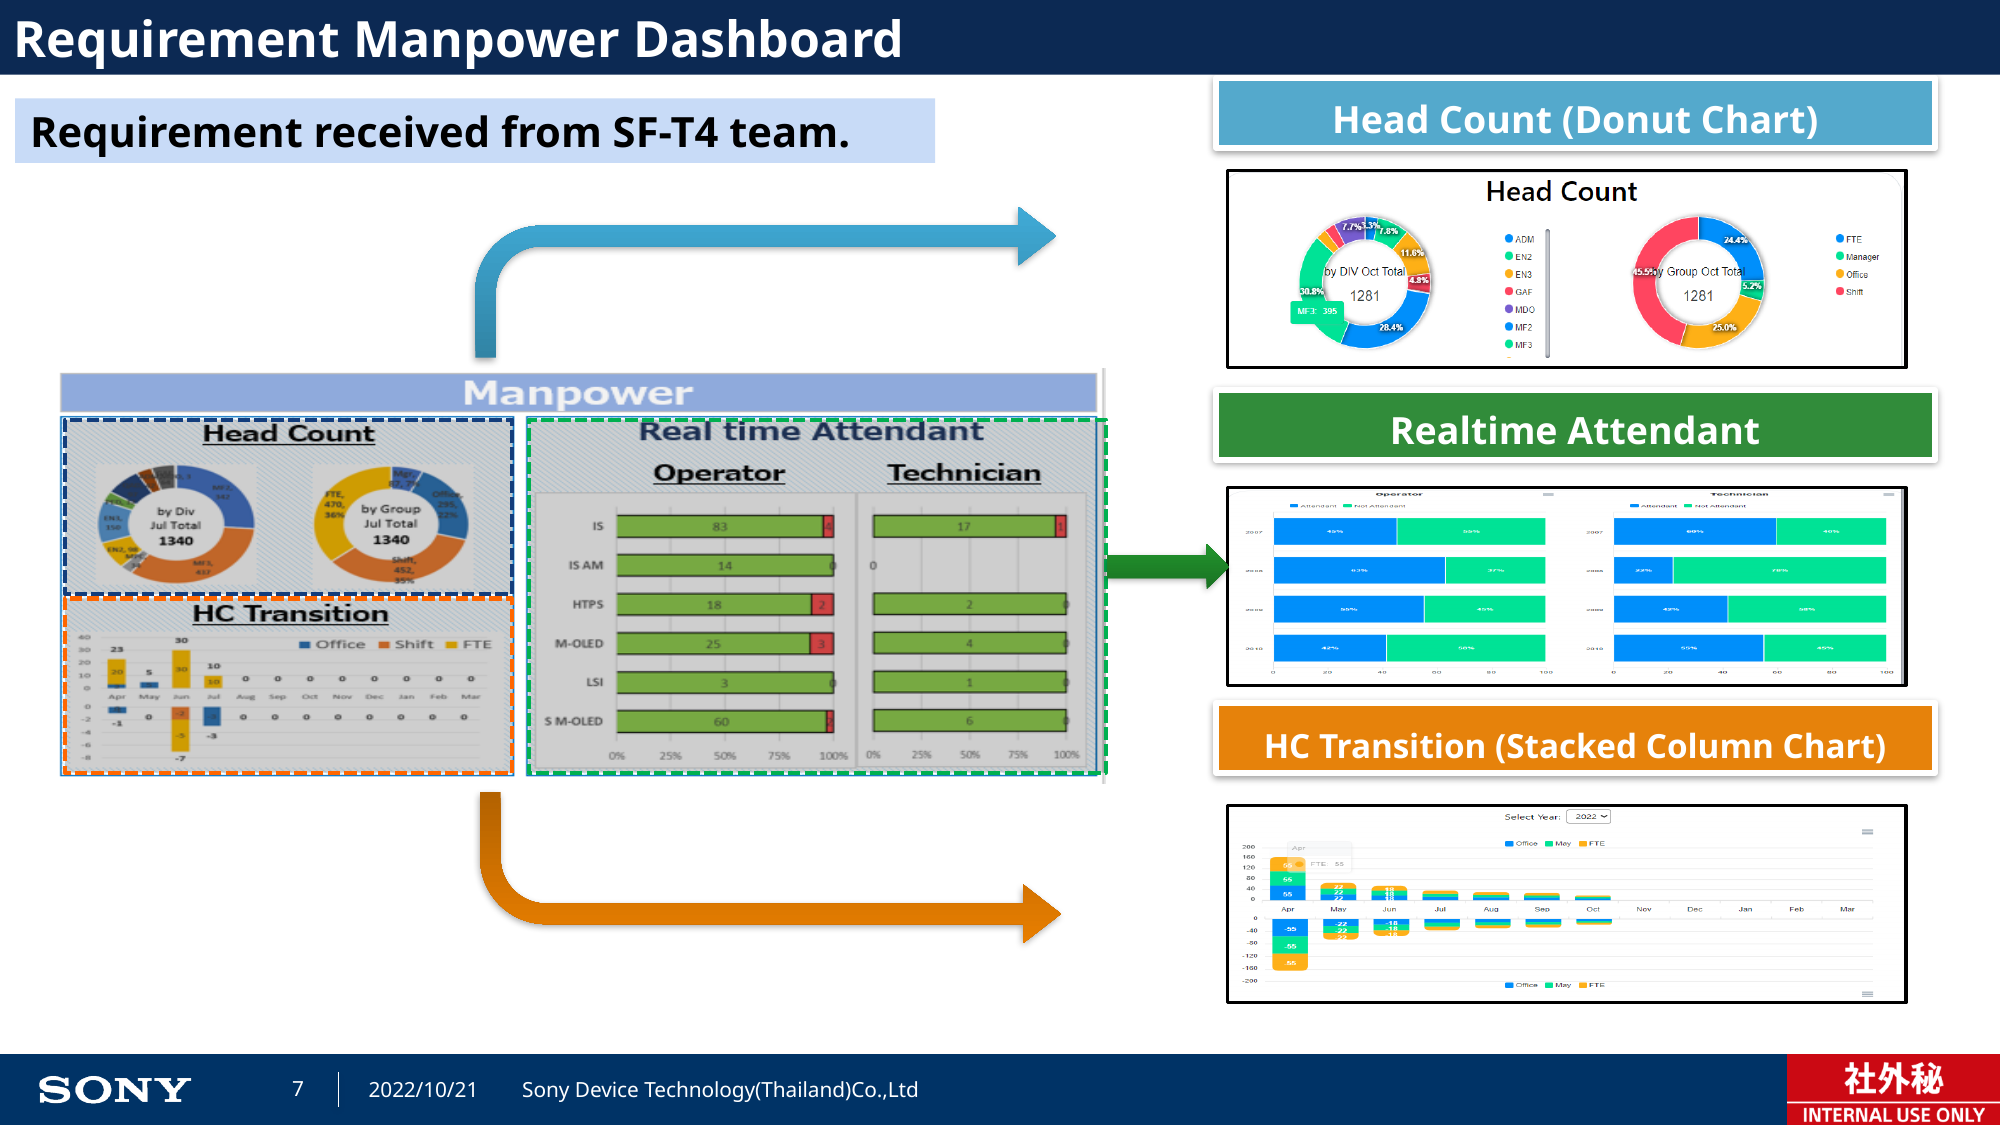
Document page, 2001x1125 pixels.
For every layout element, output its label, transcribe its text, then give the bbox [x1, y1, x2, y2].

text_box Requirement received from SF-T4 team. [15, 98, 936, 163]
text_box Requirement Manpower Dashboard [0, 0, 2000, 77]
picture [1229, 489, 1905, 684]
picture [1229, 806, 1905, 1002]
text_box Realtime Attendant [1213, 387, 1938, 463]
text_box Head Count (Donut Chart) [1213, 75, 1938, 151]
picture [29, 1069, 202, 1113]
picture [1787, 1054, 2000, 1125]
text_box [480, 793, 1062, 944]
text_box [475, 206, 1057, 358]
text_box HC Transition (Stacked Column Chart) [1213, 700, 1938, 776]
picture [52, 368, 1107, 784]
picture [1229, 171, 1905, 367]
text_box [1111, 544, 1224, 590]
